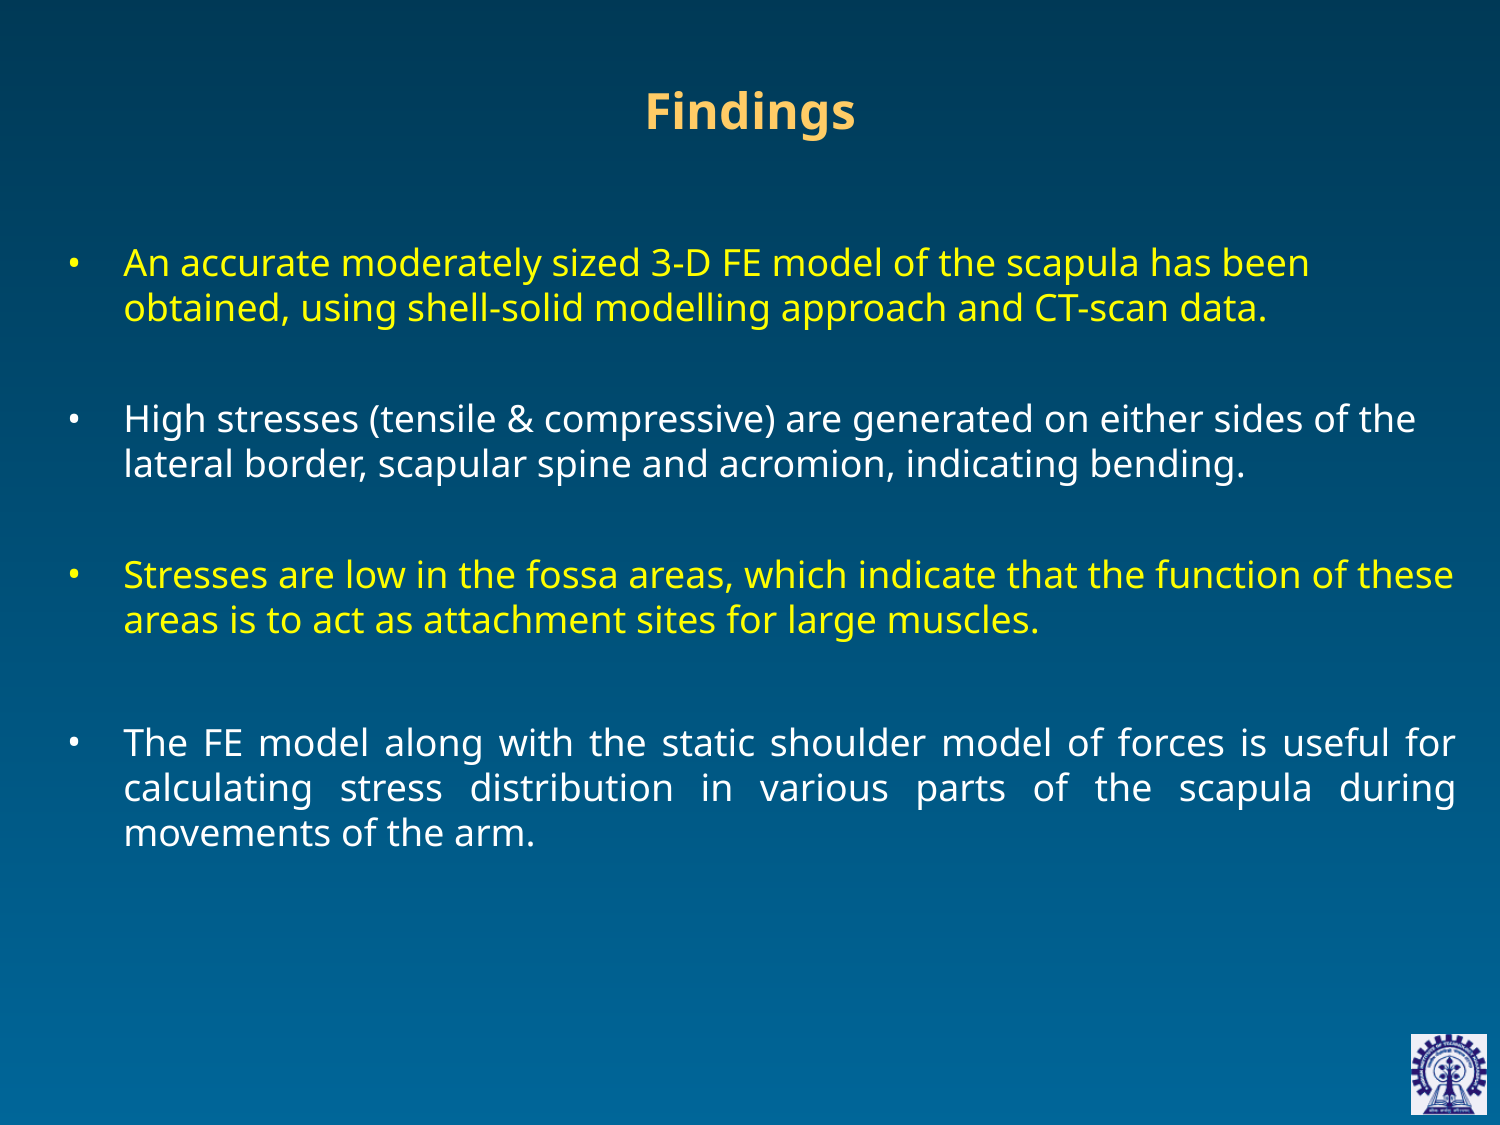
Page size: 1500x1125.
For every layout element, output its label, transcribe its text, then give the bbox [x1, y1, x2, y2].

picture [1412, 1035, 1486, 1114]
title Findings [75, 57, 1425, 162]
list An accurate moderately sized 3-D FE model of the scapula has been obtained, using shell-solid modelling approach and CT-scan data. High stresses (tensile & compressive) are generated on either sides of the lateral border, scapular spine and acromion, indicating bending. Stresses are low in the fossa areas, which indicate that the function of these areas is to act as attachment sites for large muscles. The FE model along with the static shoulder model of forces is useful for calculating stress distribution in various parts of the scapula during movements of the arm. [52, 231, 1473, 929]
